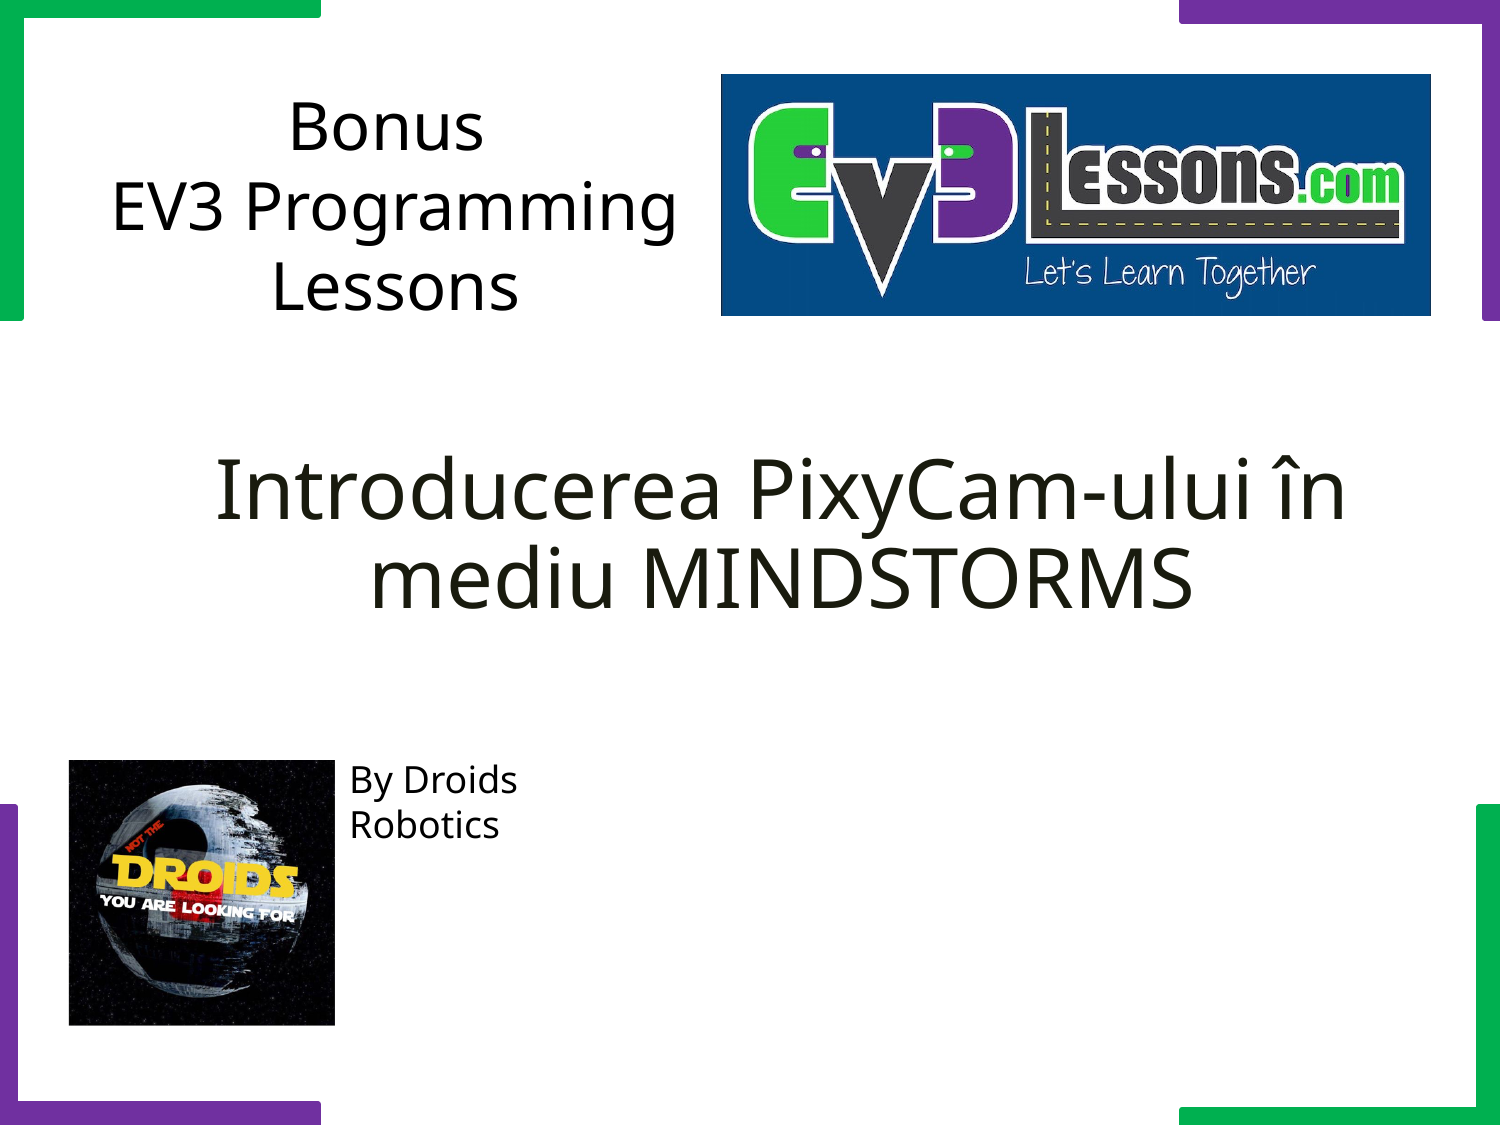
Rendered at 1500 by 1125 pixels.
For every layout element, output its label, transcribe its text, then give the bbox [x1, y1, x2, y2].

picture [68, 760, 335, 1026]
title Introducerea PixyCam-ului în mediu MINDSTORMS [191, 440, 1373, 685]
picture [721, 74, 1431, 316]
